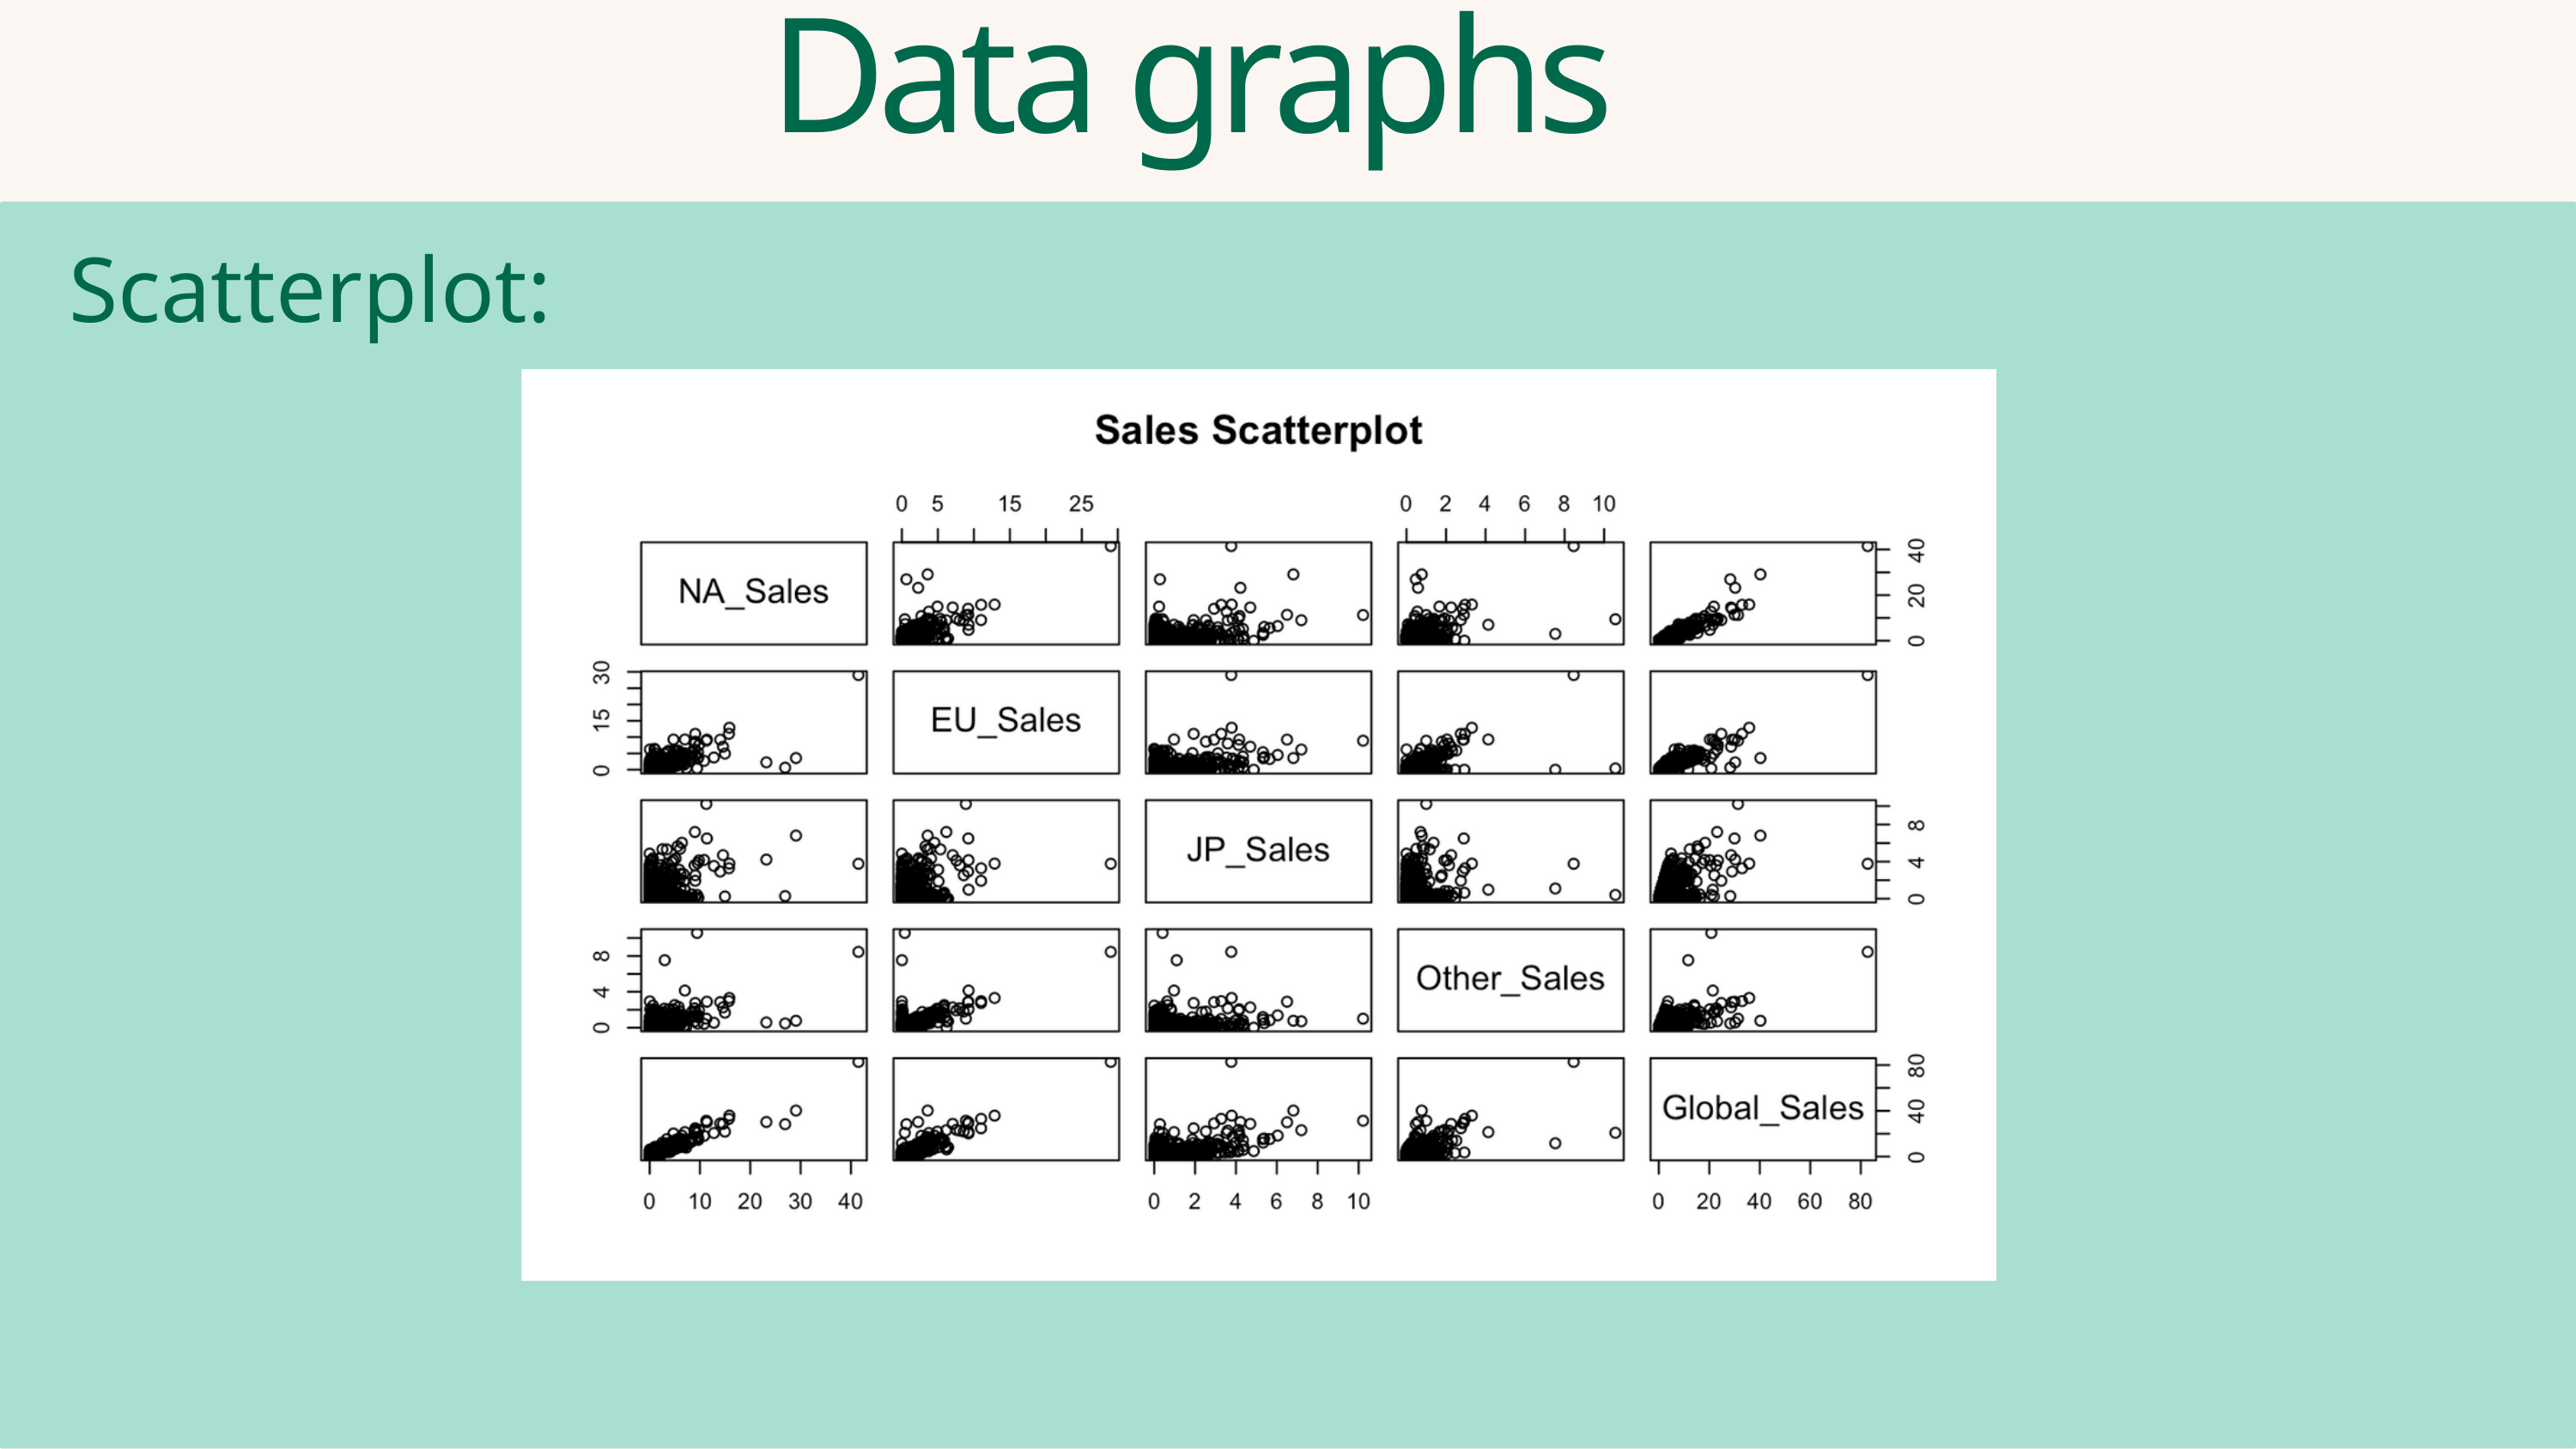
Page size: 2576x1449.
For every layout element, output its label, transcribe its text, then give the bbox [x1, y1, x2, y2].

text_box Data graphs [696, 21, 1687, 165]
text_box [0, 201, 2576, 1449]
